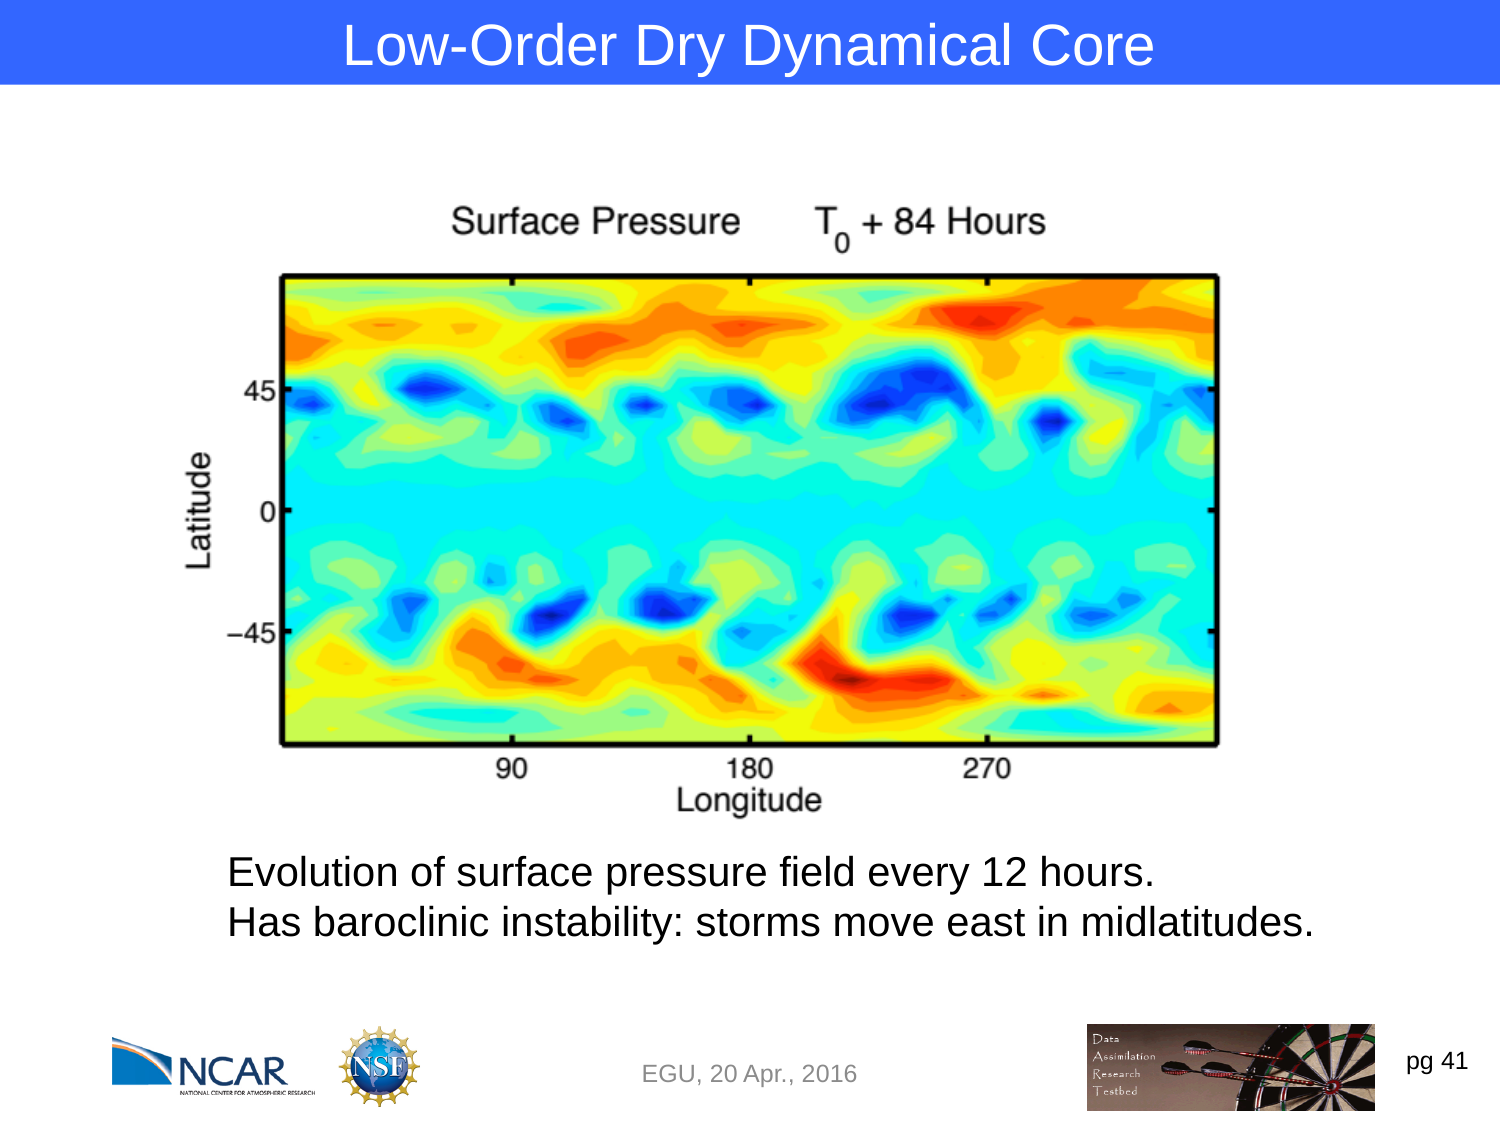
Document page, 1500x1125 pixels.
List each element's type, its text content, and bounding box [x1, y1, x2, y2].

picture [1087, 1024, 1375, 1111]
picture [174, 187, 1224, 821]
text_box Low-Order Dry Dynamical Core [0, 0, 1500, 85]
picture [112, 1037, 315, 1095]
picture [337, 1024, 421, 1108]
text_box Evolution of surface pressure field every 12 hours. Has baroclinic instability: storms move east in midlatitudes. [212, 837, 1338, 953]
footer EGU, 20 Apr., 2016 [512, 1042, 988, 1103]
